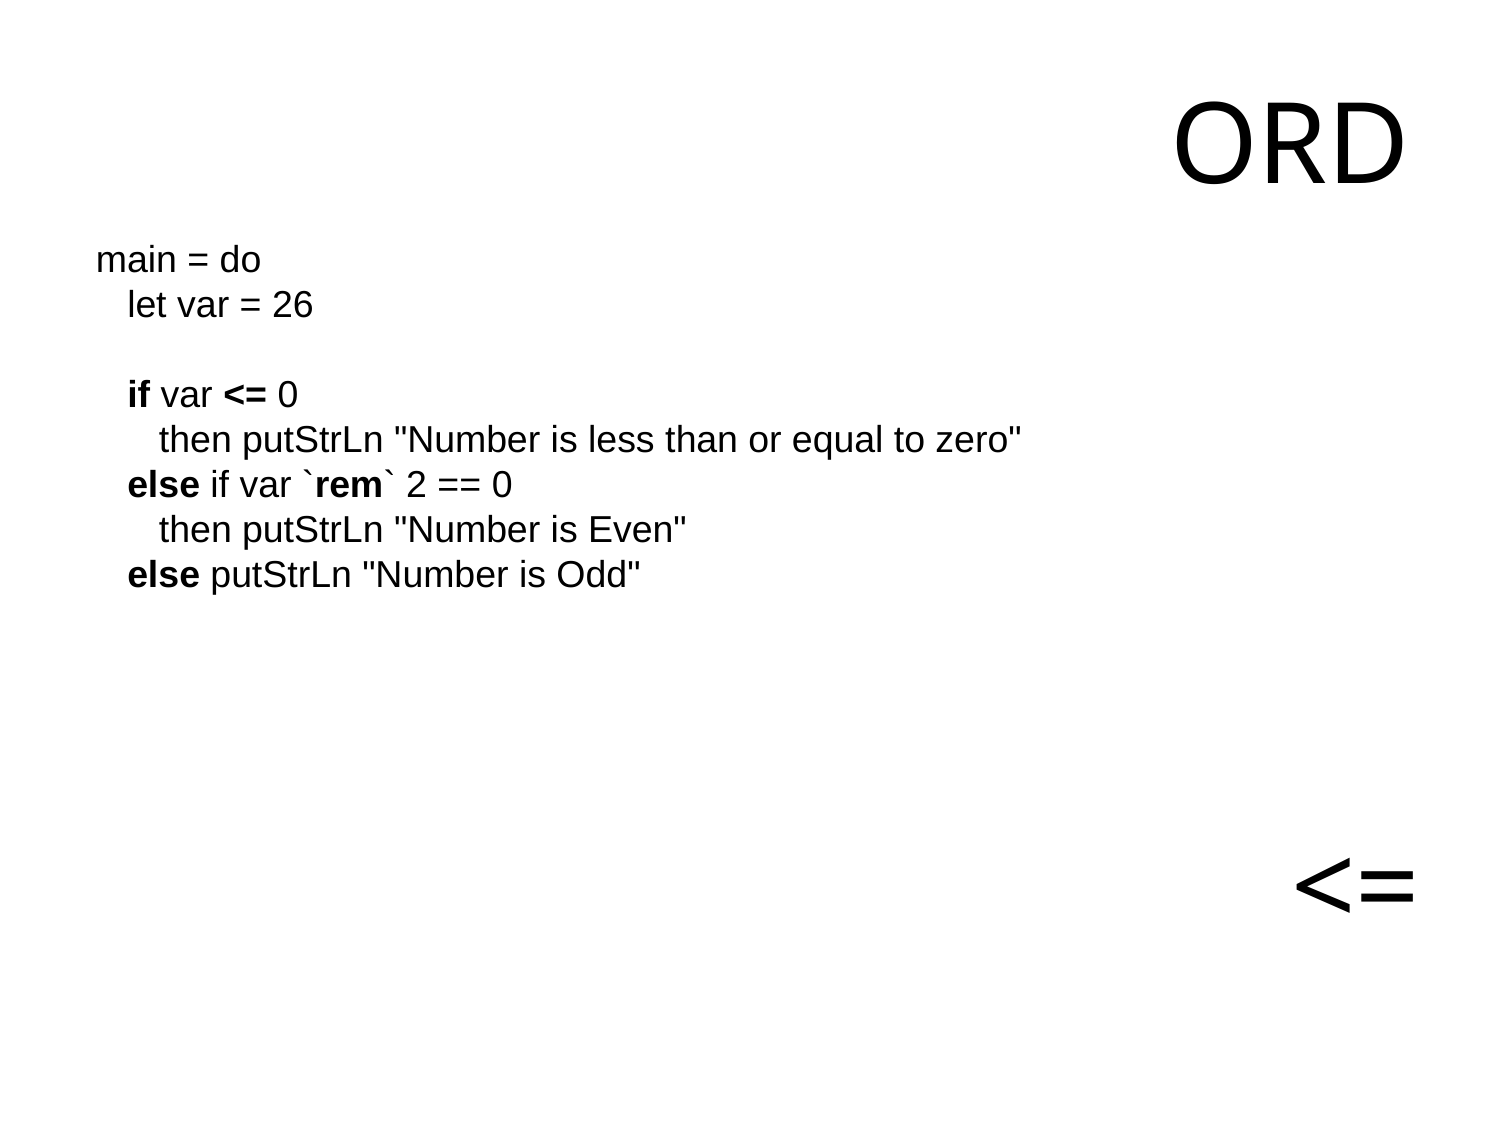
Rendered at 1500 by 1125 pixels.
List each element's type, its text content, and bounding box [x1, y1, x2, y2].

text_box <= [84, 787, 1435, 975]
text_box main = do let var = 26 if var <= 0 then putStrLn "Number is less than or equal to zero" else if var `rem` 2 == 0 then putStrLn "Number is Even" else putStrLn "Number is Odd" [81, 227, 1234, 603]
text_box ORD [74, 45, 1425, 233]
